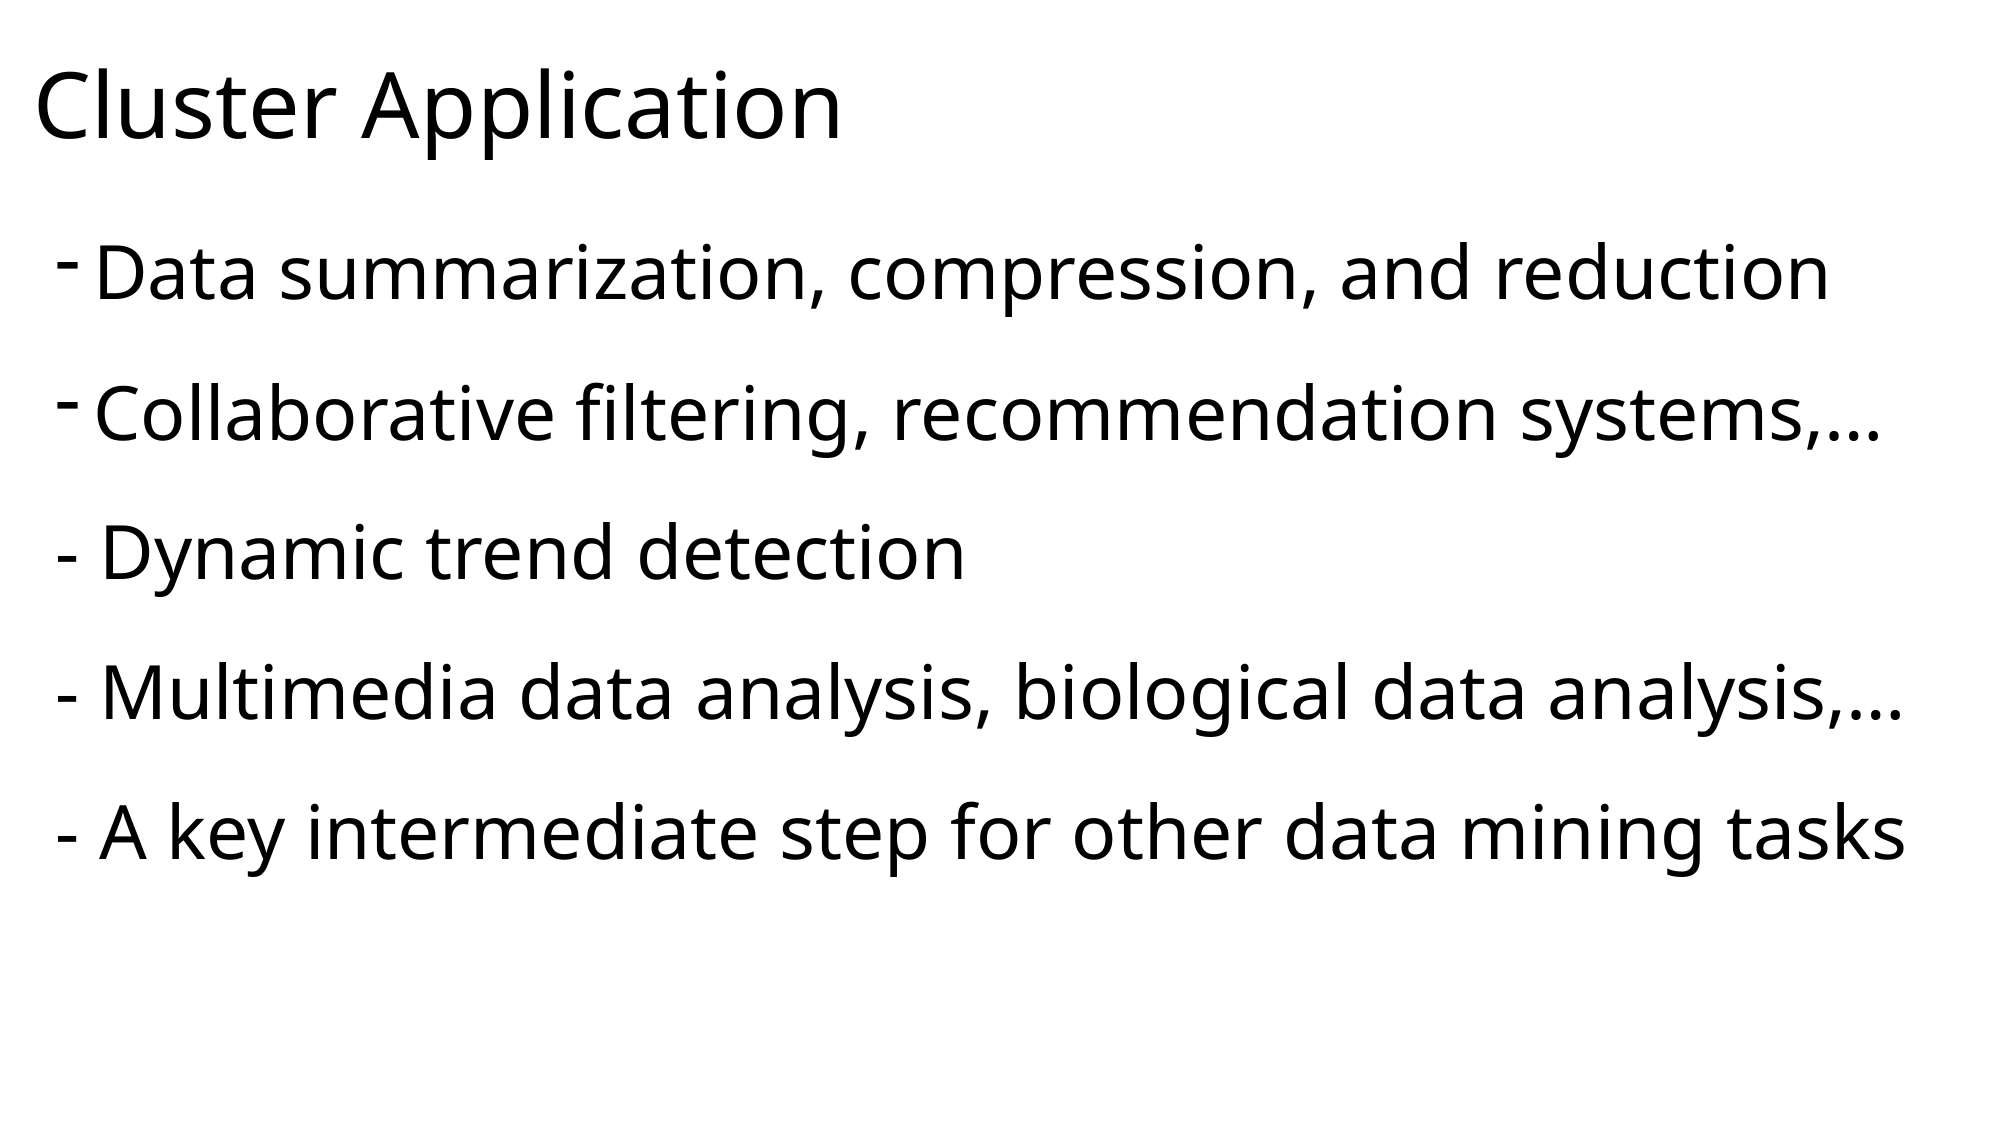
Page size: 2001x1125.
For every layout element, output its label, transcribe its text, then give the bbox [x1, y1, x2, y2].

list Data summarization, compression, and reduction Collaborative filtering, recommendation systems,… - Dynamic trend detection - Multimedia data analysis, biological data analysis,… - A key intermediate step for other data mining tasks [40, 217, 2000, 983]
title Cluster Application [18, 0, 1744, 218]
